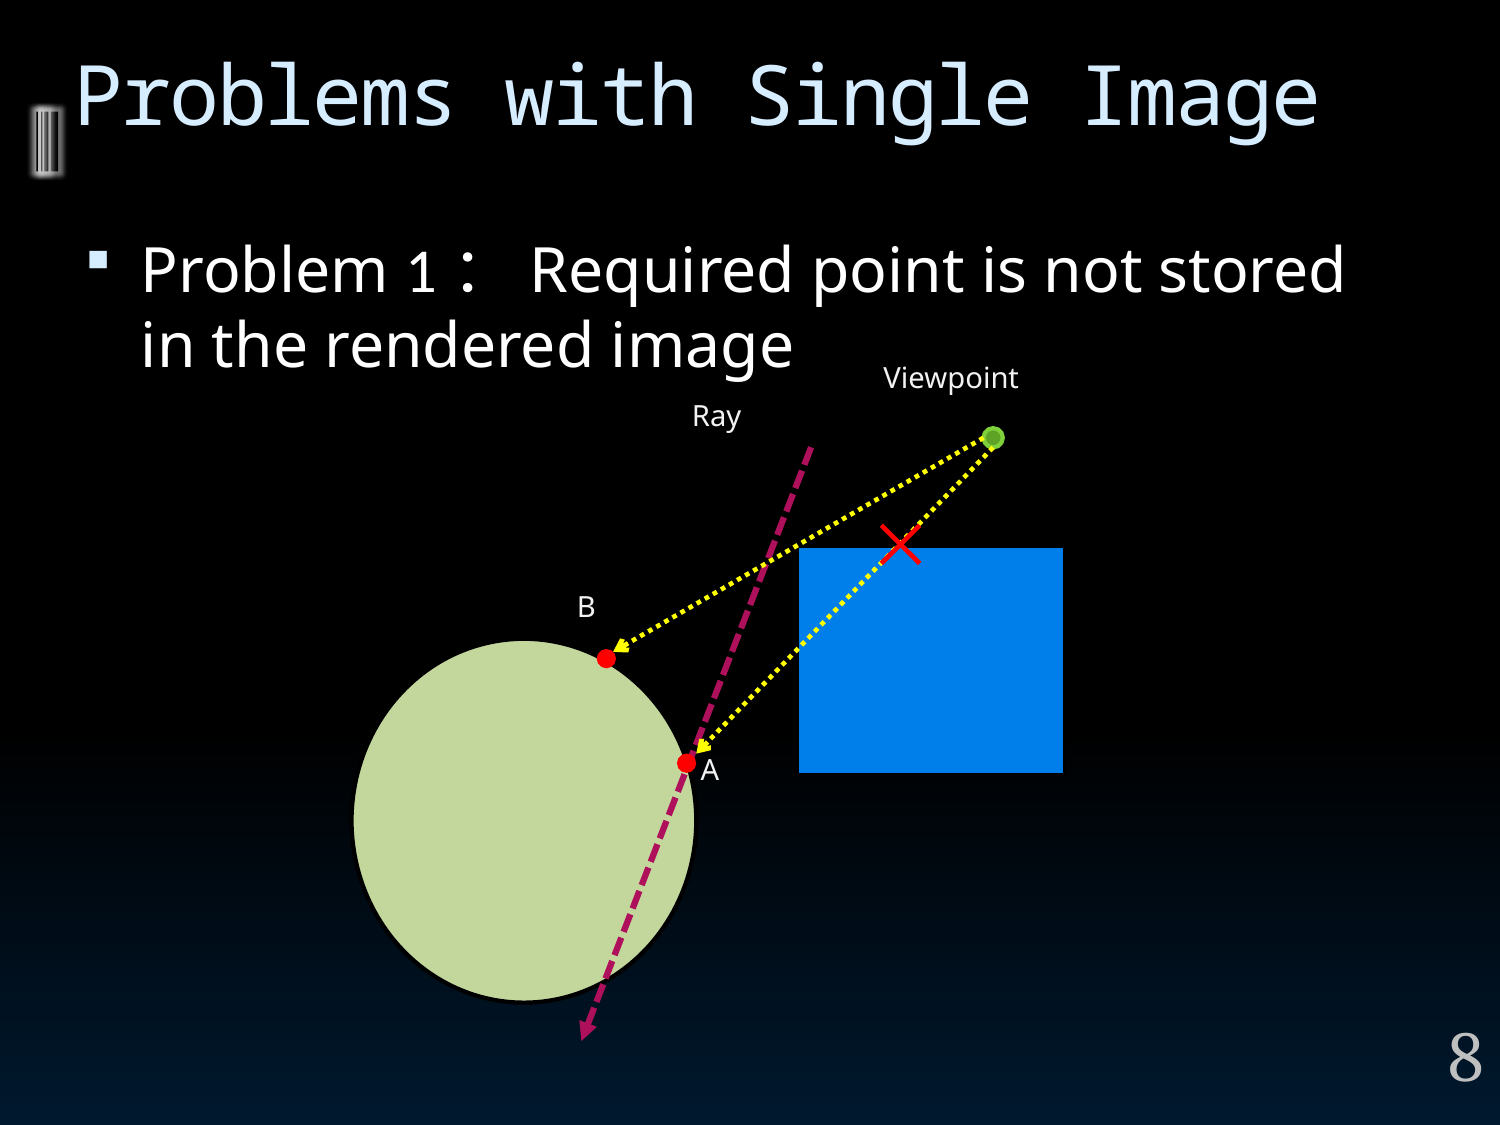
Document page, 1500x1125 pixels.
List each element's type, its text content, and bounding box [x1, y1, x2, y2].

list Problem 1：Required point is not stored in the rendered image [58, 222, 1425, 1043]
title Problems with Single Image [58, 35, 1430, 186]
slide_number 8 [1371, 1007, 1500, 1125]
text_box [351, 351, 1138, 1042]
